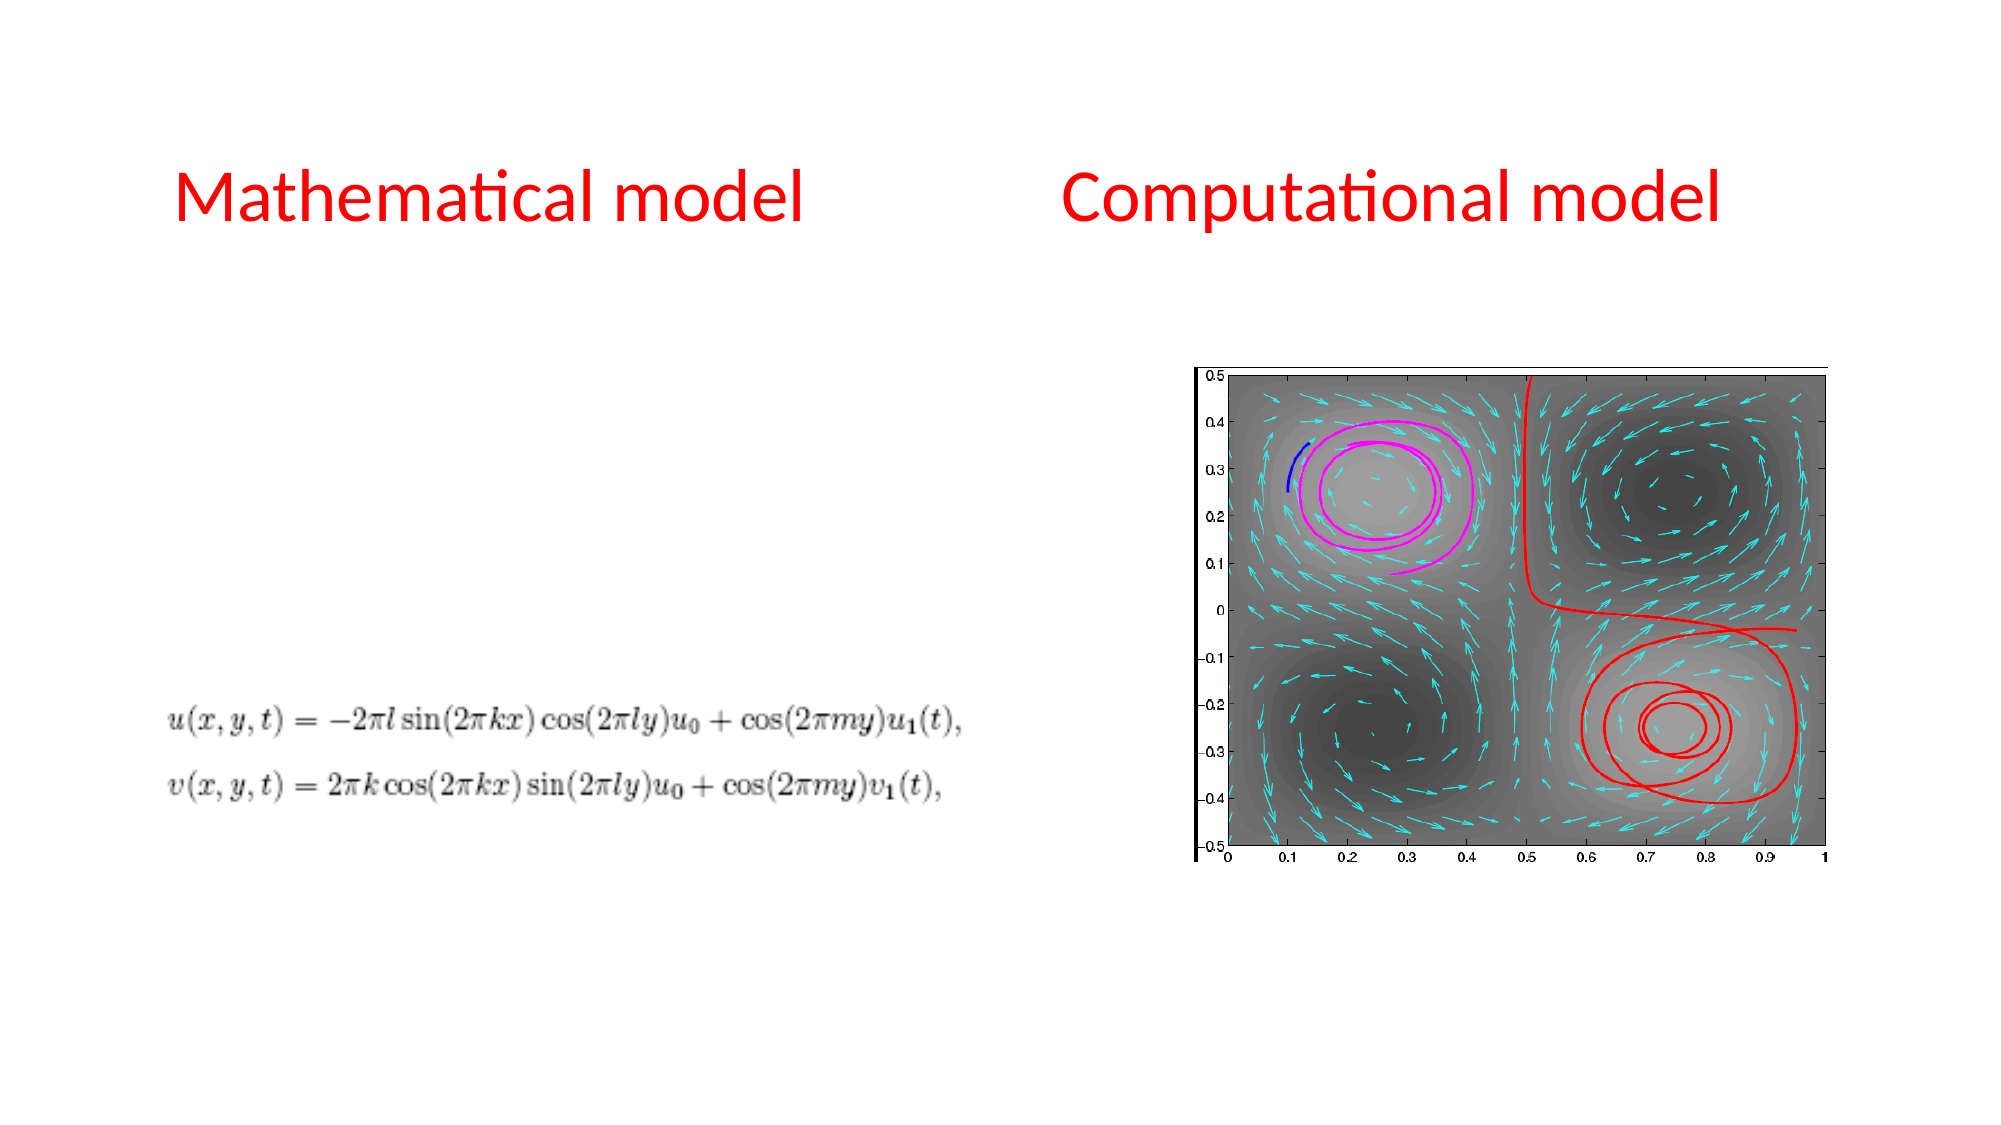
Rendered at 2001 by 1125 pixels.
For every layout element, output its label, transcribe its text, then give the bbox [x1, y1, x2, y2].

picture [1194, 367, 1828, 863]
text_box Computational model [1046, 138, 1815, 244]
picture [141, 634, 977, 814]
text_box Mathematical model [158, 138, 831, 244]
